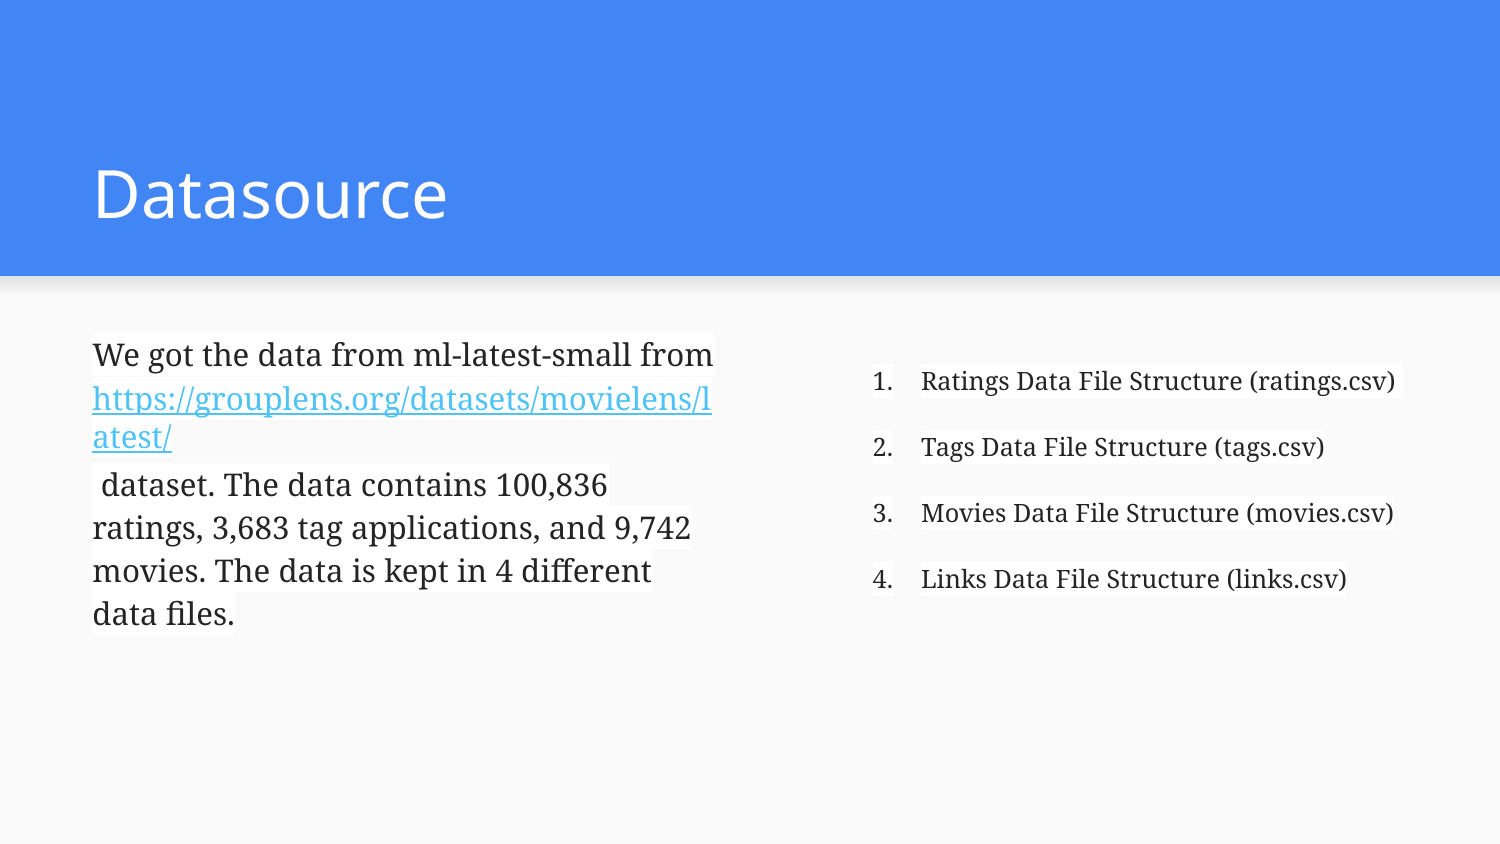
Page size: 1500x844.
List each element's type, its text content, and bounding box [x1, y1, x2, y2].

title Datasource [77, 121, 1427, 248]
list We got the data from ml-latest-small from https://grouplens.org/datasets/movielens/latest/ dataset. The data contains 100,836 ratings, 3,683 tag applications, and 9,742 movies. The data is kept in 4 different data files. [77, 314, 734, 760]
list Ratings Data File Structure (ratings.csv) Tags Data File Structure (tags.csv) Movies Data File Structure (movies.csv) Links Data File Structure (links.csv) [788, 314, 1446, 736]
